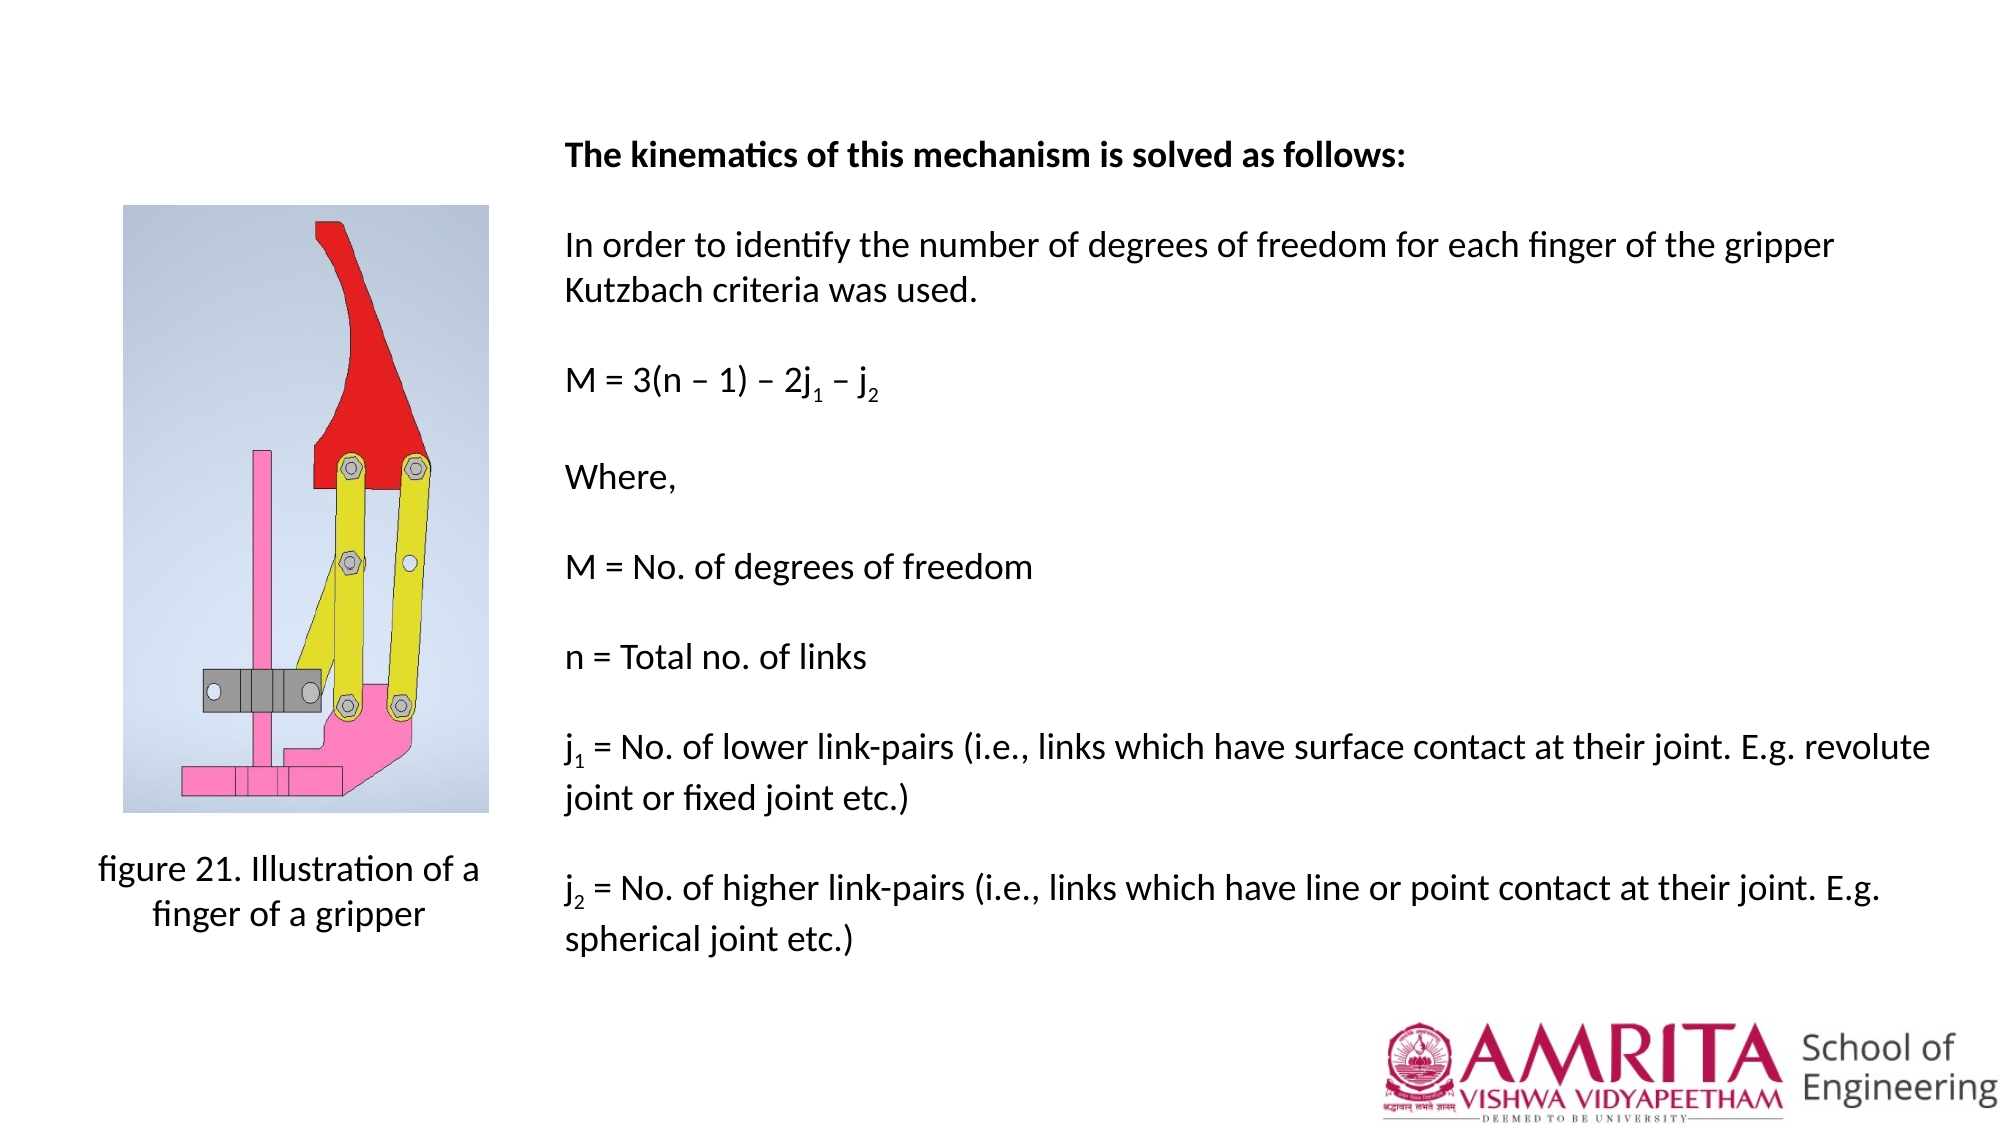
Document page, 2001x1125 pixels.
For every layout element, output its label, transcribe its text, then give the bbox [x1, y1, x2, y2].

picture [1378, 1018, 2000, 1125]
text_box The kinematics of this mechanism is solved as follows: In order to identify the number of degrees of freedom for each finger of the gripper Kutzbach criteria was used. M = 3(n – 1) – 2j1 – j2 Where, M = No. of degrees of freedom n = Total no. of links j1 = No. of lower link-pairs (i.e., links which have surface contact at their joint. E.g. revolute joint or fixed joint etc.) j2 = No. of higher link-pairs (i.e., links which have line or point contact at their joint. E.g. spherical joint etc.) [549, 123, 1959, 967]
text_box figure 21. Illustration of a finger of a gripper [51, 836, 528, 942]
picture [123, 205, 489, 813]
